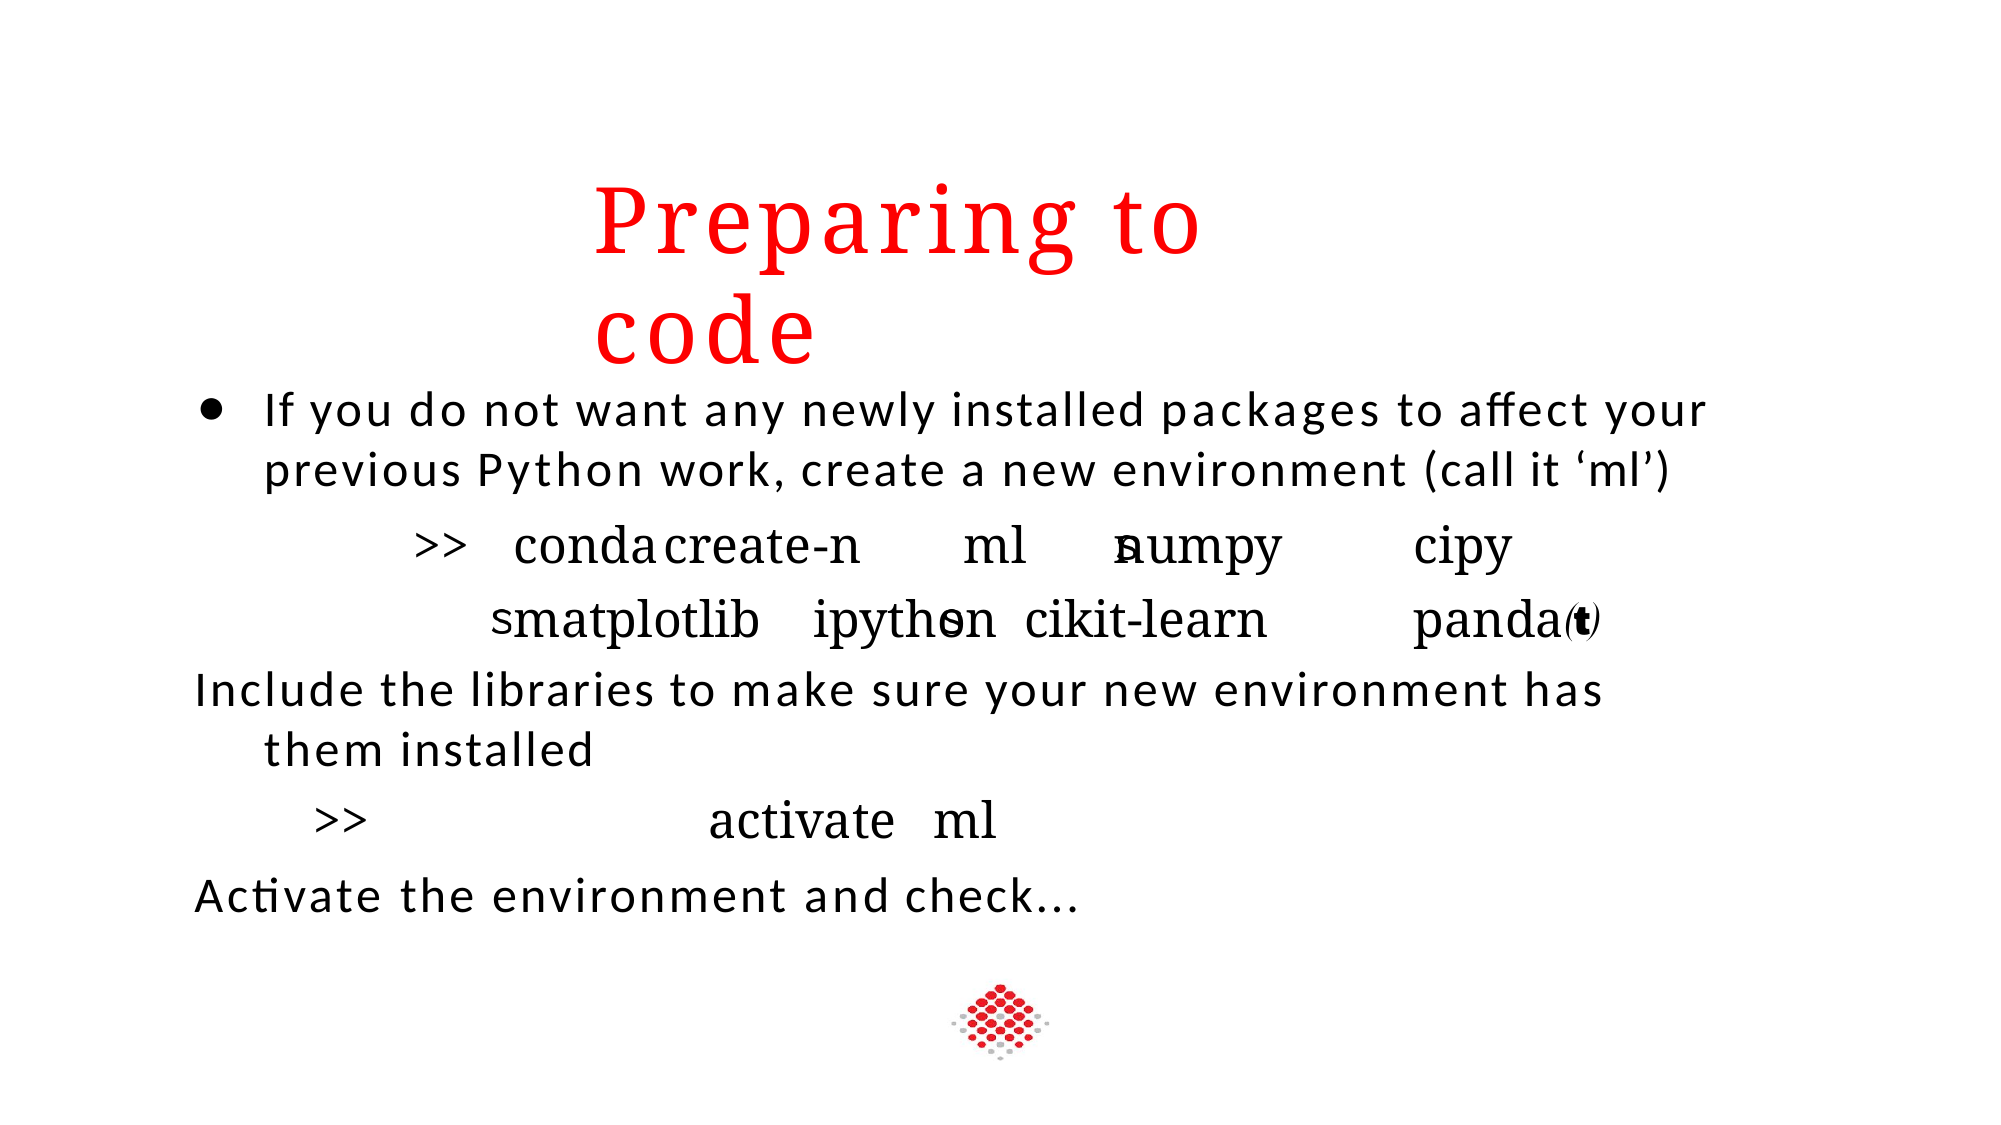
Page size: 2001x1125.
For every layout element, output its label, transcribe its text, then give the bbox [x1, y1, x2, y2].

title Preparing to code [591, 159, 1409, 374]
text_box If you do not want any newly installed packages to affect your previous Python work, create a new environment (call it ‘ml’) >> conda create -n ml numpy cipy matplotlib ipython cikit-learn panda Include the libraries to make sure your new environment has them installed >> activate ml Activate the environment and check... [194, 374, 1734, 923]
picture [947, 978, 1050, 1061]
